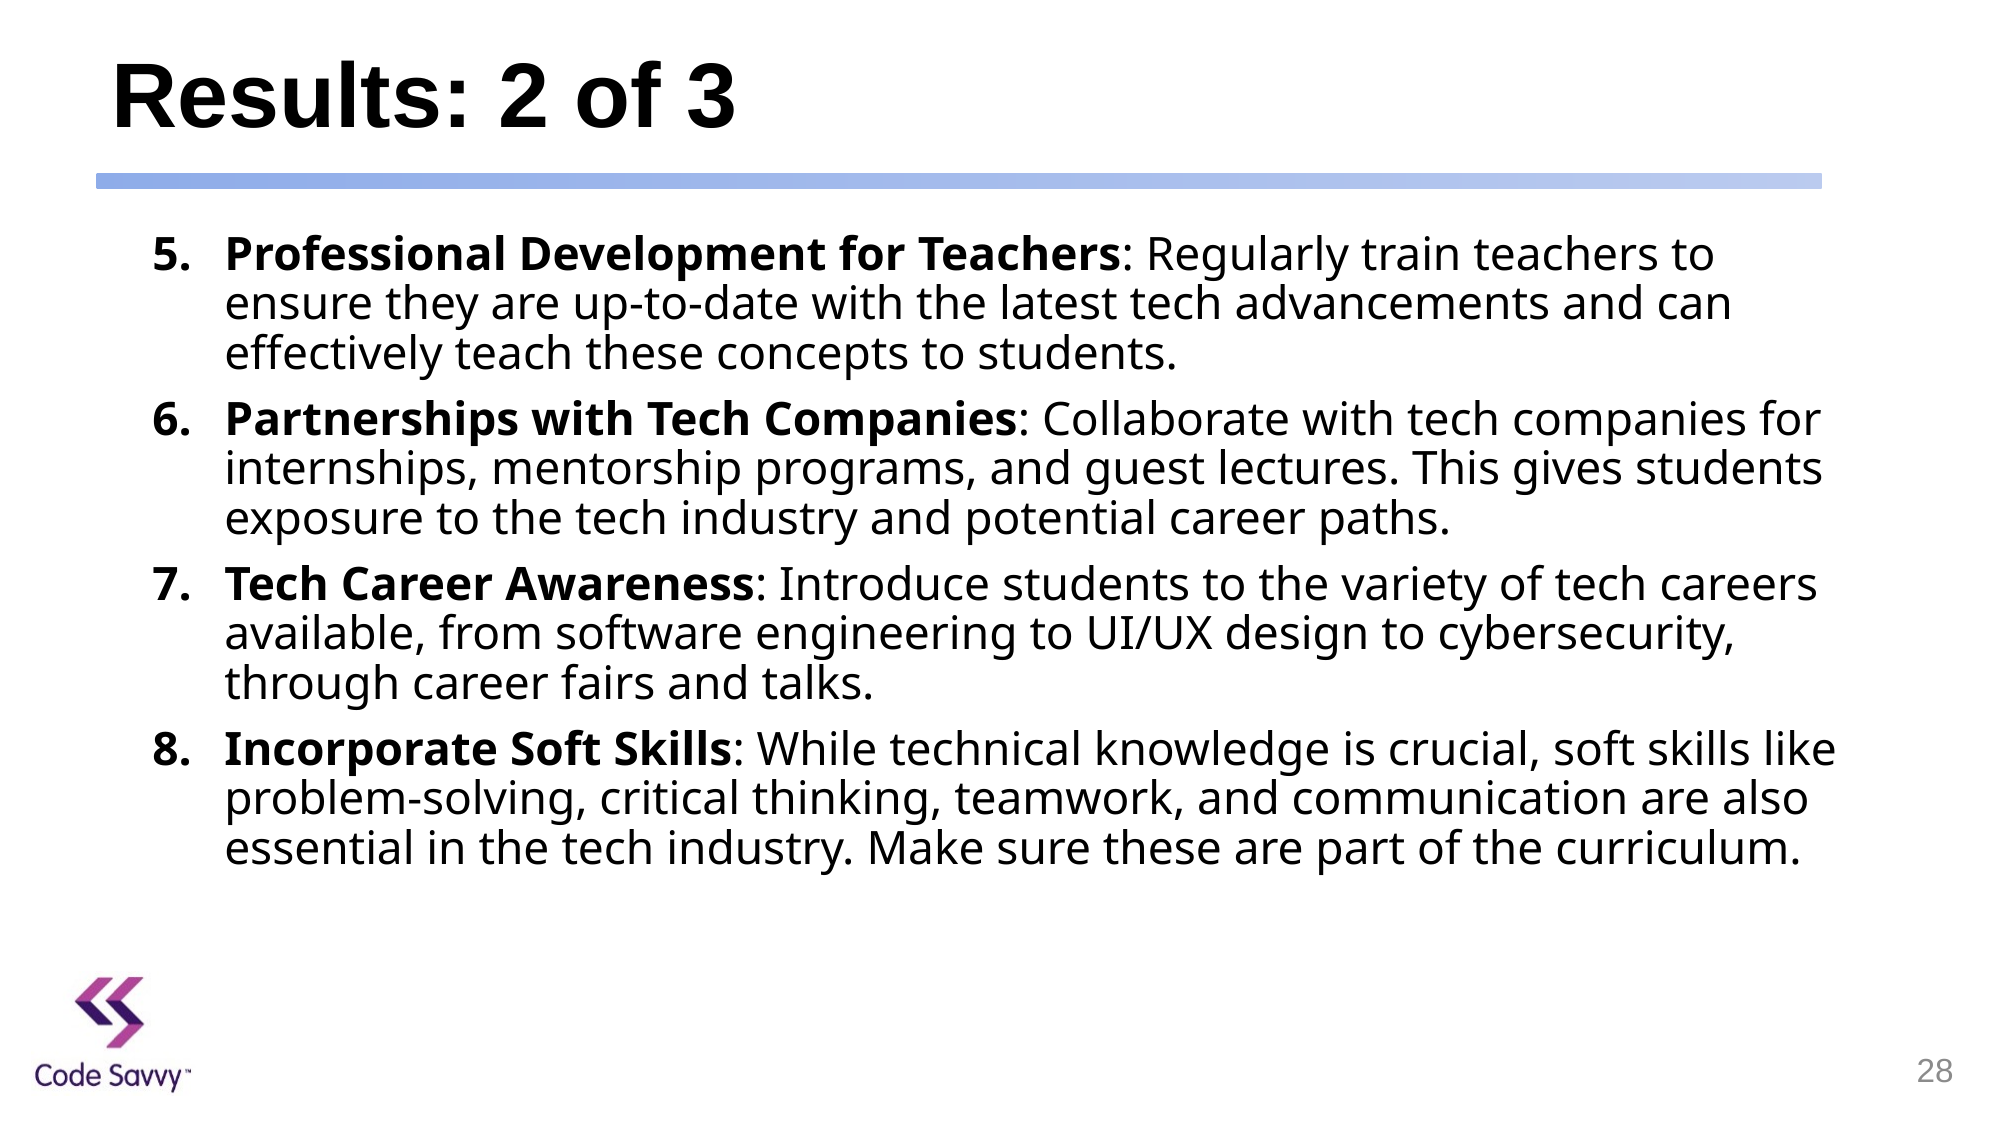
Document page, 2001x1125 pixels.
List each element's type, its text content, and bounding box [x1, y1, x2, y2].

slide_number 28 [1518, 1039, 1969, 1099]
title Results: 2 of 3 [96, 26, 1822, 169]
picture [31, 971, 196, 1096]
list Professional Development for Teachers: Regularly train teachers to ensure they are up-to-date with the latest tech advancements and can effectively teach these concepts to students. Partnerships with Tech Companies: Collaborate with tech companies for internships, mentorship programs, and guest lectures. This gives students exposure to the tech industry and potential career paths. Tech Career Awareness: Introduce students to the variety of tech careers available, from software engineering to UI/UX design to cybersecurity, through career fairs and talks. Incorporate Soft Skills: While technical knowledge is crucial, soft skills like problem-solving, critical thinking, teamwork, and communication are also essential in the tech industry. Make sure these are part of the curriculum. [137, 222, 1863, 937]
